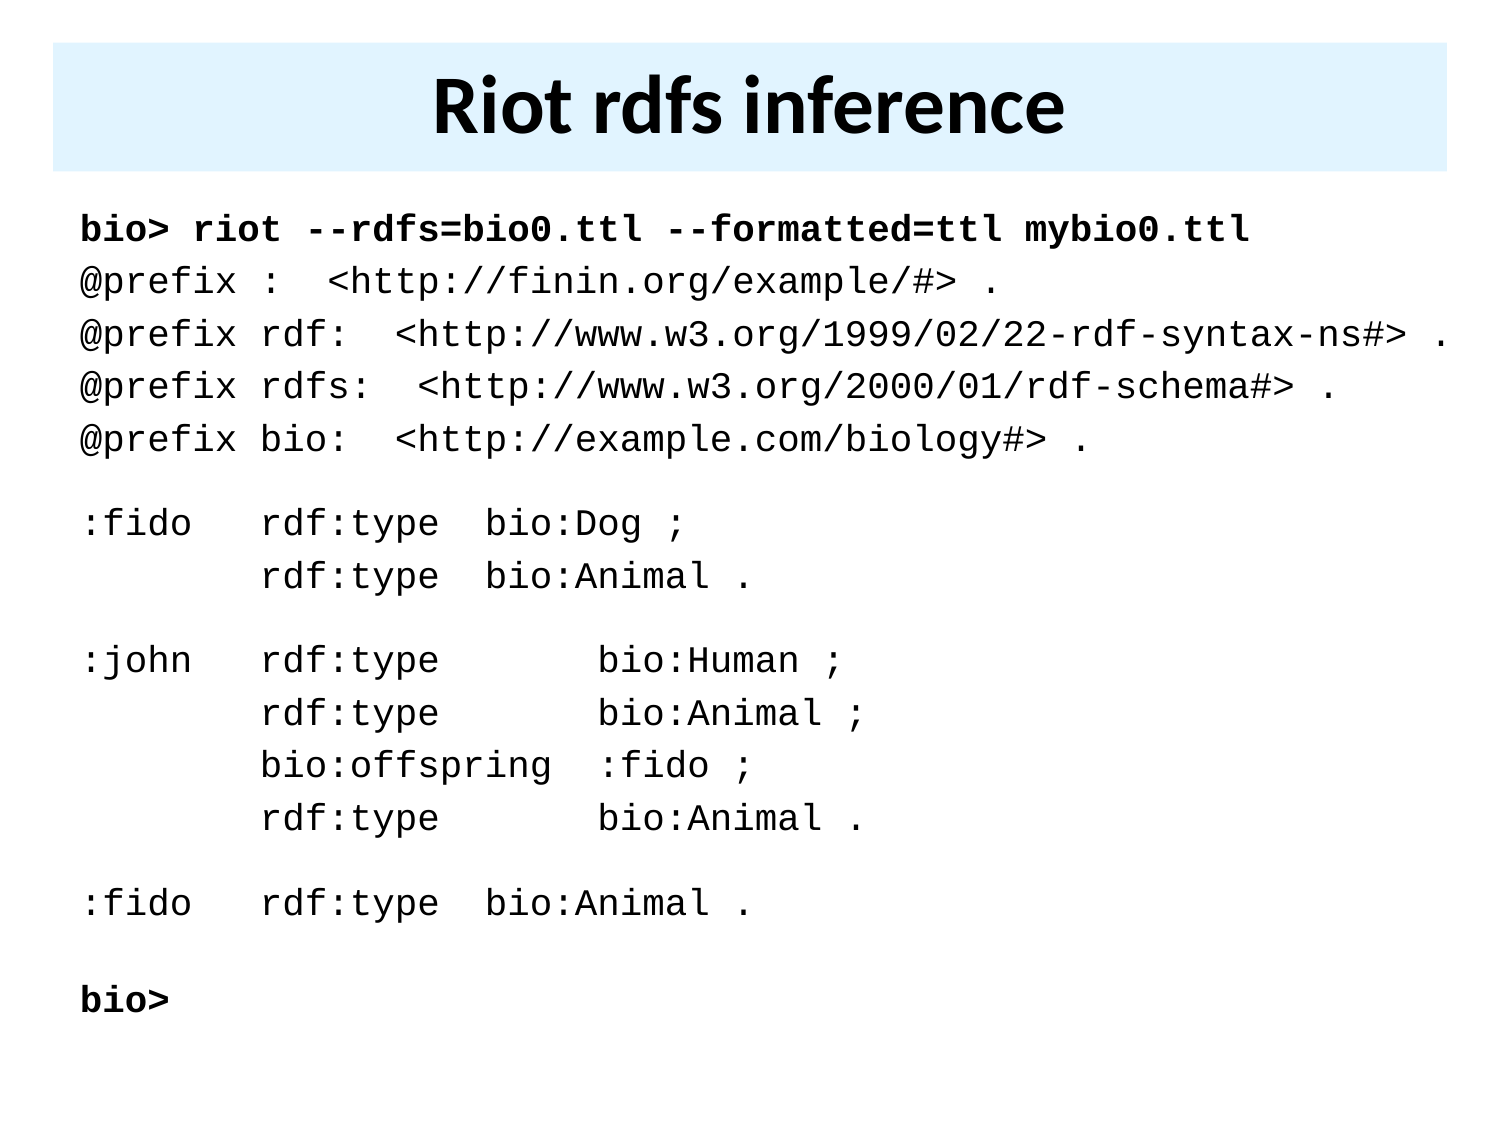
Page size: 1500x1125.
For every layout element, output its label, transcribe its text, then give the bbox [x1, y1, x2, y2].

title Riot rdfs inference [53, 42, 1447, 172]
list bio> riot --rdfs=bio0.ttl --formatted=ttl mybio0.ttl @prefix : <http://finin.org/example/#> . @prefix rdf: <http://www.w3.org/1999/02/22-rdf-syntax-ns#> . @prefix rdfs: <http://www.w3.org/2000/01/rdf-schema#> . @prefix bio: <http://example.com/biology#> . :fido rdf:type bio:Dog ; rdf:type bio:Animal . :john rdf:type bio:Human ; rdf:type bio:Animal ; bio:offspring :fido ; rdf:type bio:Animal . :fido rdf:type bio:Animal . bio> [64, 196, 1471, 1059]
